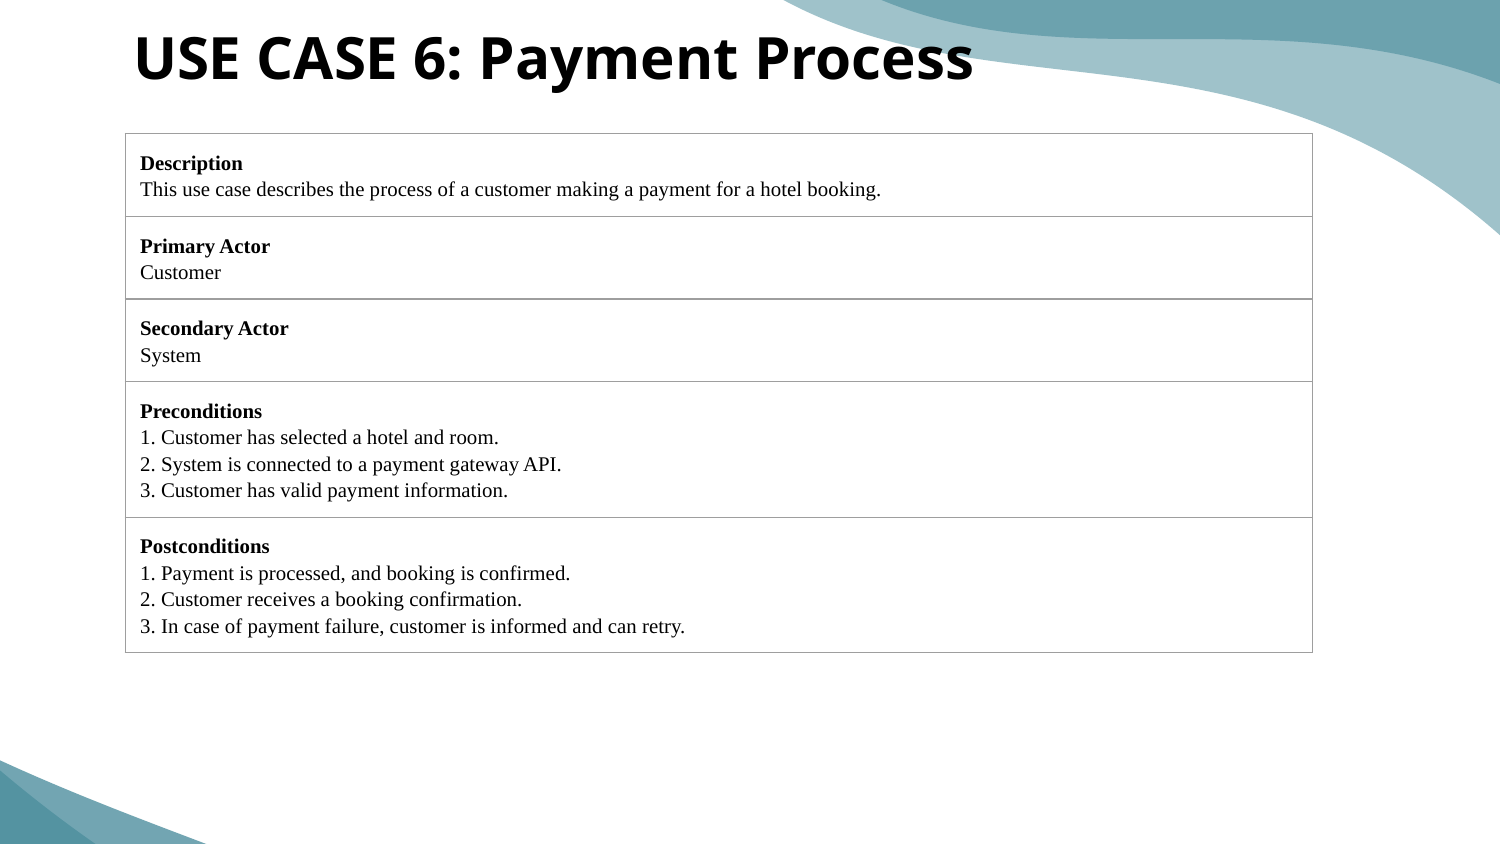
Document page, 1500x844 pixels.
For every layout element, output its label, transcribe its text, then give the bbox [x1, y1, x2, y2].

table_cell Postconditions 1. Payment is processed, and booking is confirmed. 2. Customer receives a booking confirmation. 3. In case of payment failure, customer is informed and can retry. [126, 518, 1312, 652]
table_cell Preconditions 1. Customer has selected a hotel and room. 2. System is connected to a payment gateway API. 3. Customer has valid payment information. [126, 382, 1312, 517]
table_cell Secondary Actor System [126, 300, 1312, 381]
title USE CASE 6: Payment Process [118, 6, 1023, 193]
table_cell Primary Actor Customer [126, 217, 1312, 298]
table_header Description This use case describes the process of a customer making a payment for a hotel booking. [126, 134, 1312, 216]
